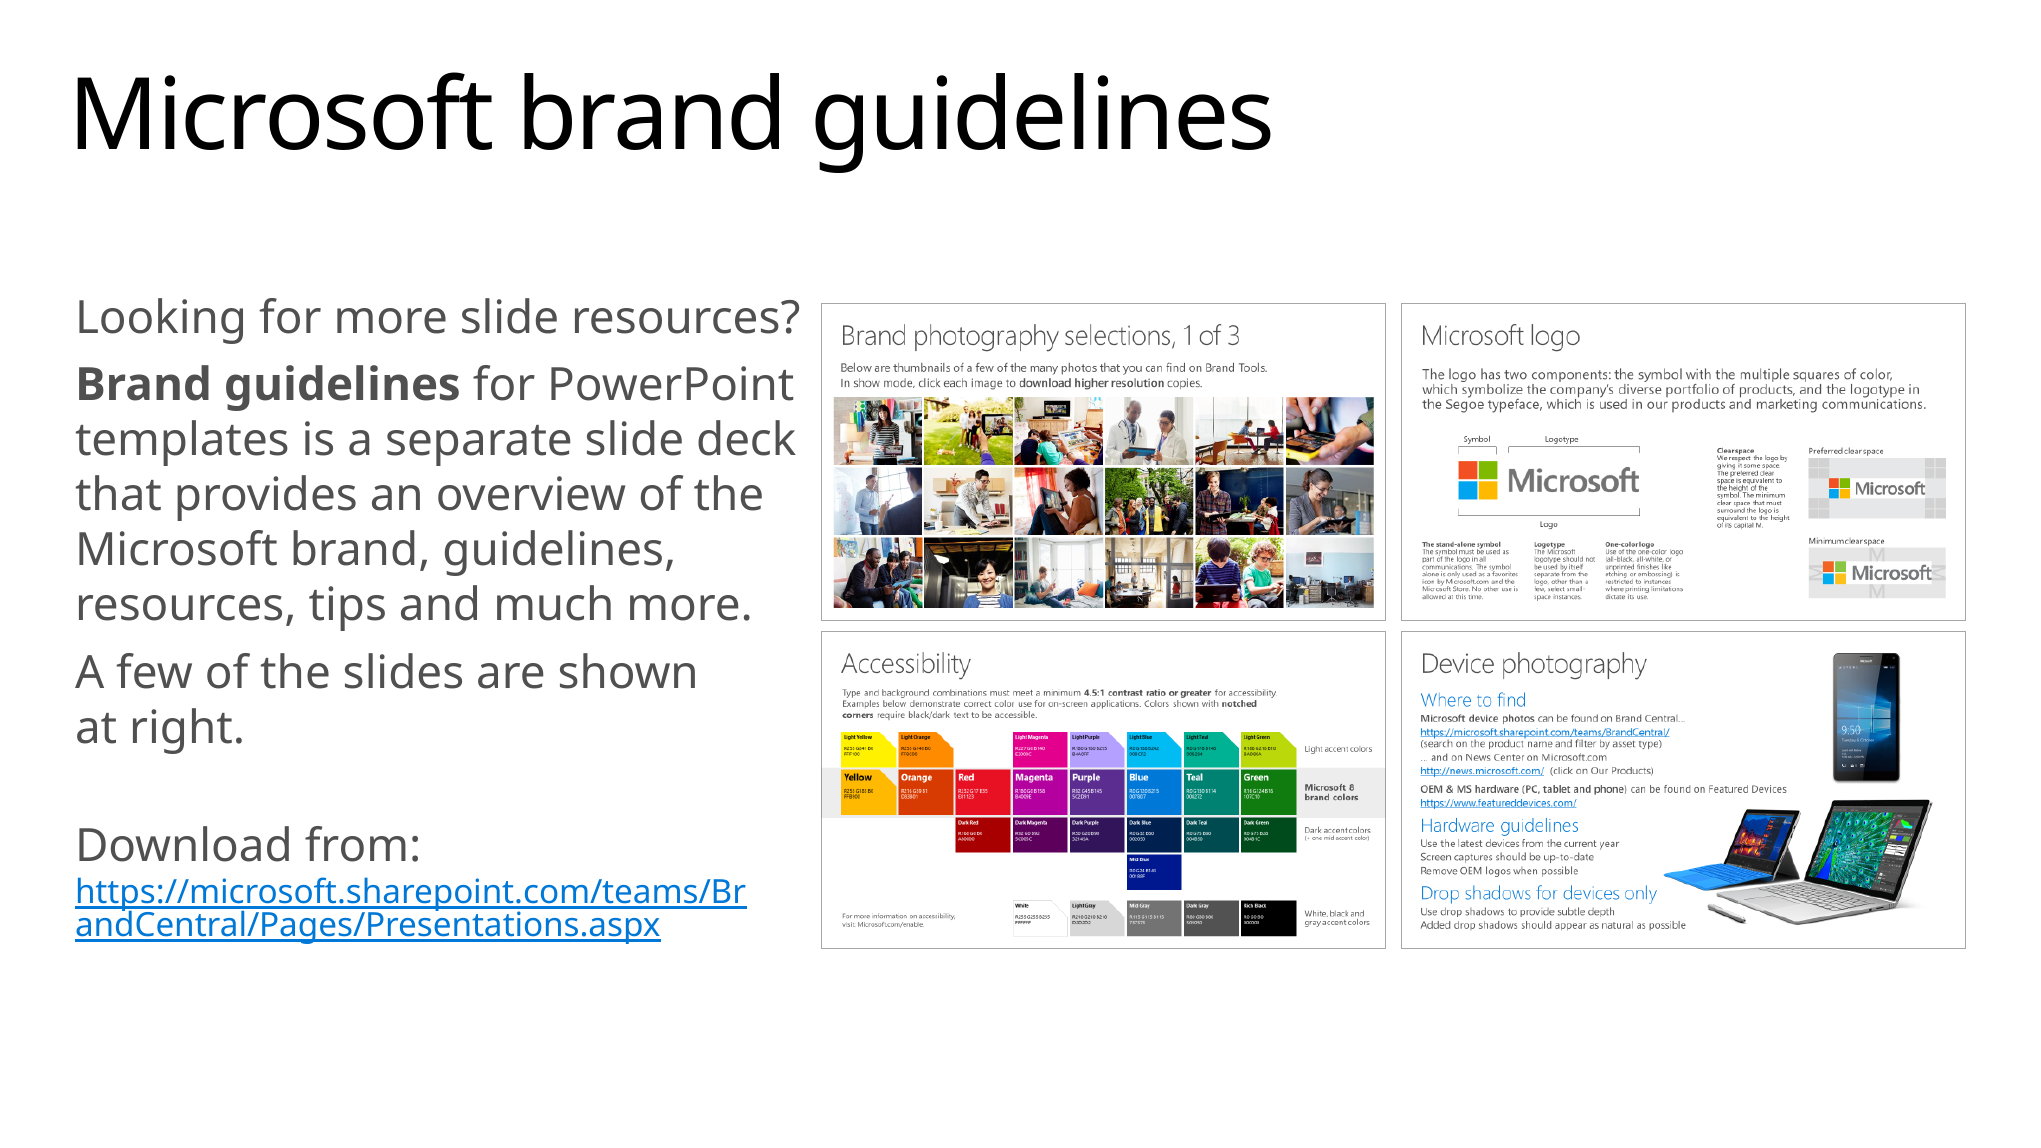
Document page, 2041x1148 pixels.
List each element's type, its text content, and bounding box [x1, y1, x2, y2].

picture [821, 303, 1386, 621]
title Microsoft brand guidelines [45, 48, 1996, 199]
text_box Looking for more slide resources? Brand guidelines for PowerPoint templates is a separate slide deck that provides an overview of the Microsoft brand, guidelines, resources, tips and much more. A few of the slides are shown at right. [45, 263, 840, 777]
picture [1401, 631, 1966, 949]
picture [1401, 303, 1966, 621]
picture [821, 631, 1386, 949]
text_box Download from: https://microsoft.sharepoint.com/teams/BrandCentral/Pages/Presentations.aspx [45, 791, 795, 940]
